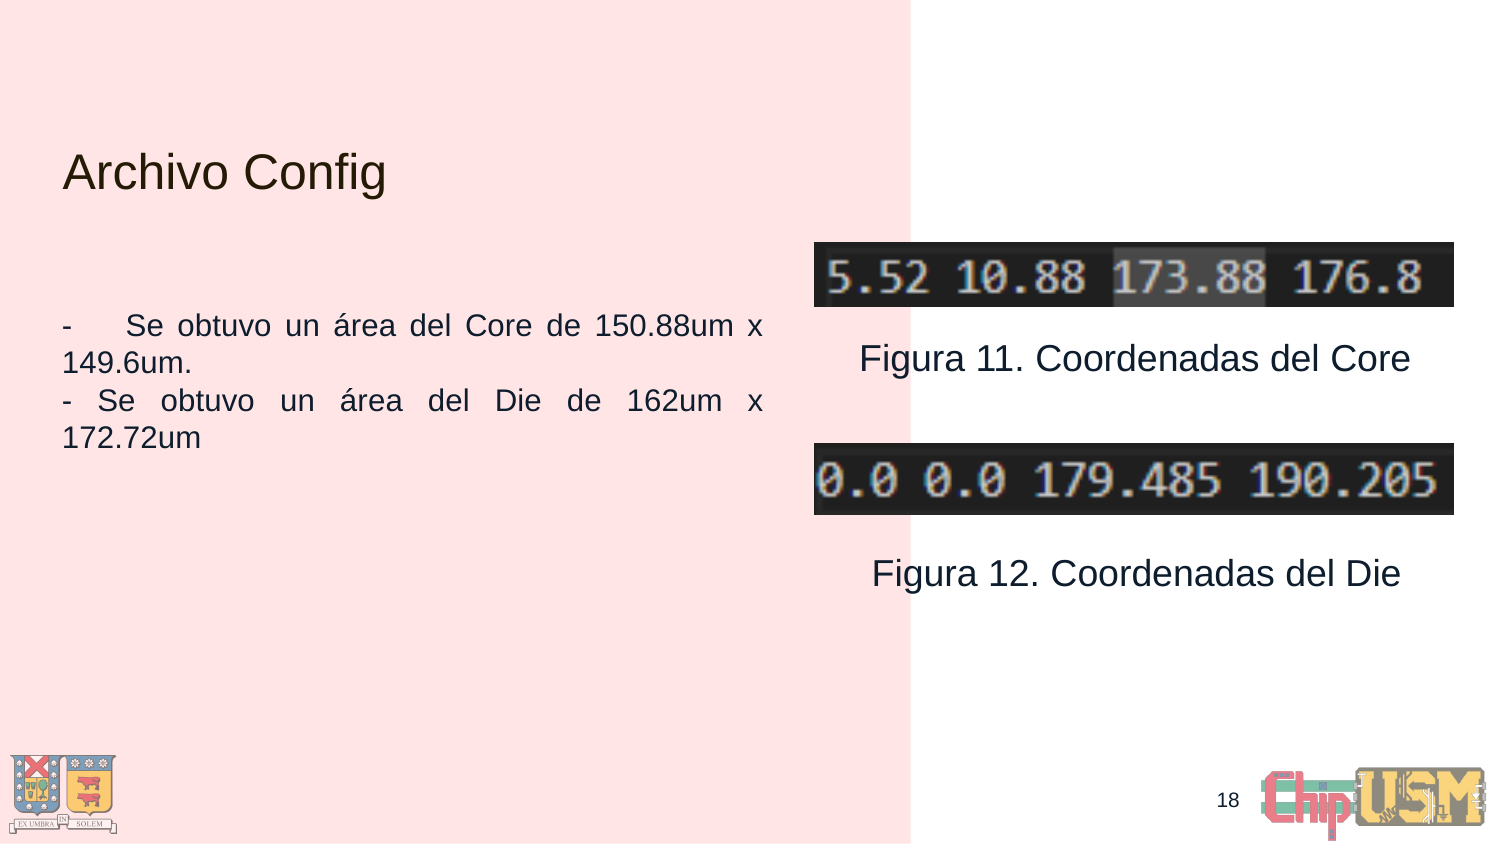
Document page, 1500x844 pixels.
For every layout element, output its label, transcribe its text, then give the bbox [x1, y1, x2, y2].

slide_number ‹#› [1164, 767, 1255, 832]
picture [814, 242, 1454, 308]
text_box - Se obtuvo un área del Core de 150.88um x 149.6um. - Se obtuvo un área del Die de 162um x 172.72um [46, 289, 780, 470]
text_box Figura 12. Coordenadas del Die [856, 534, 1419, 605]
picture [814, 443, 1454, 515]
title Archivo Config [47, 91, 509, 216]
text_box Figura 11. Coordenadas del Core [844, 319, 1433, 391]
